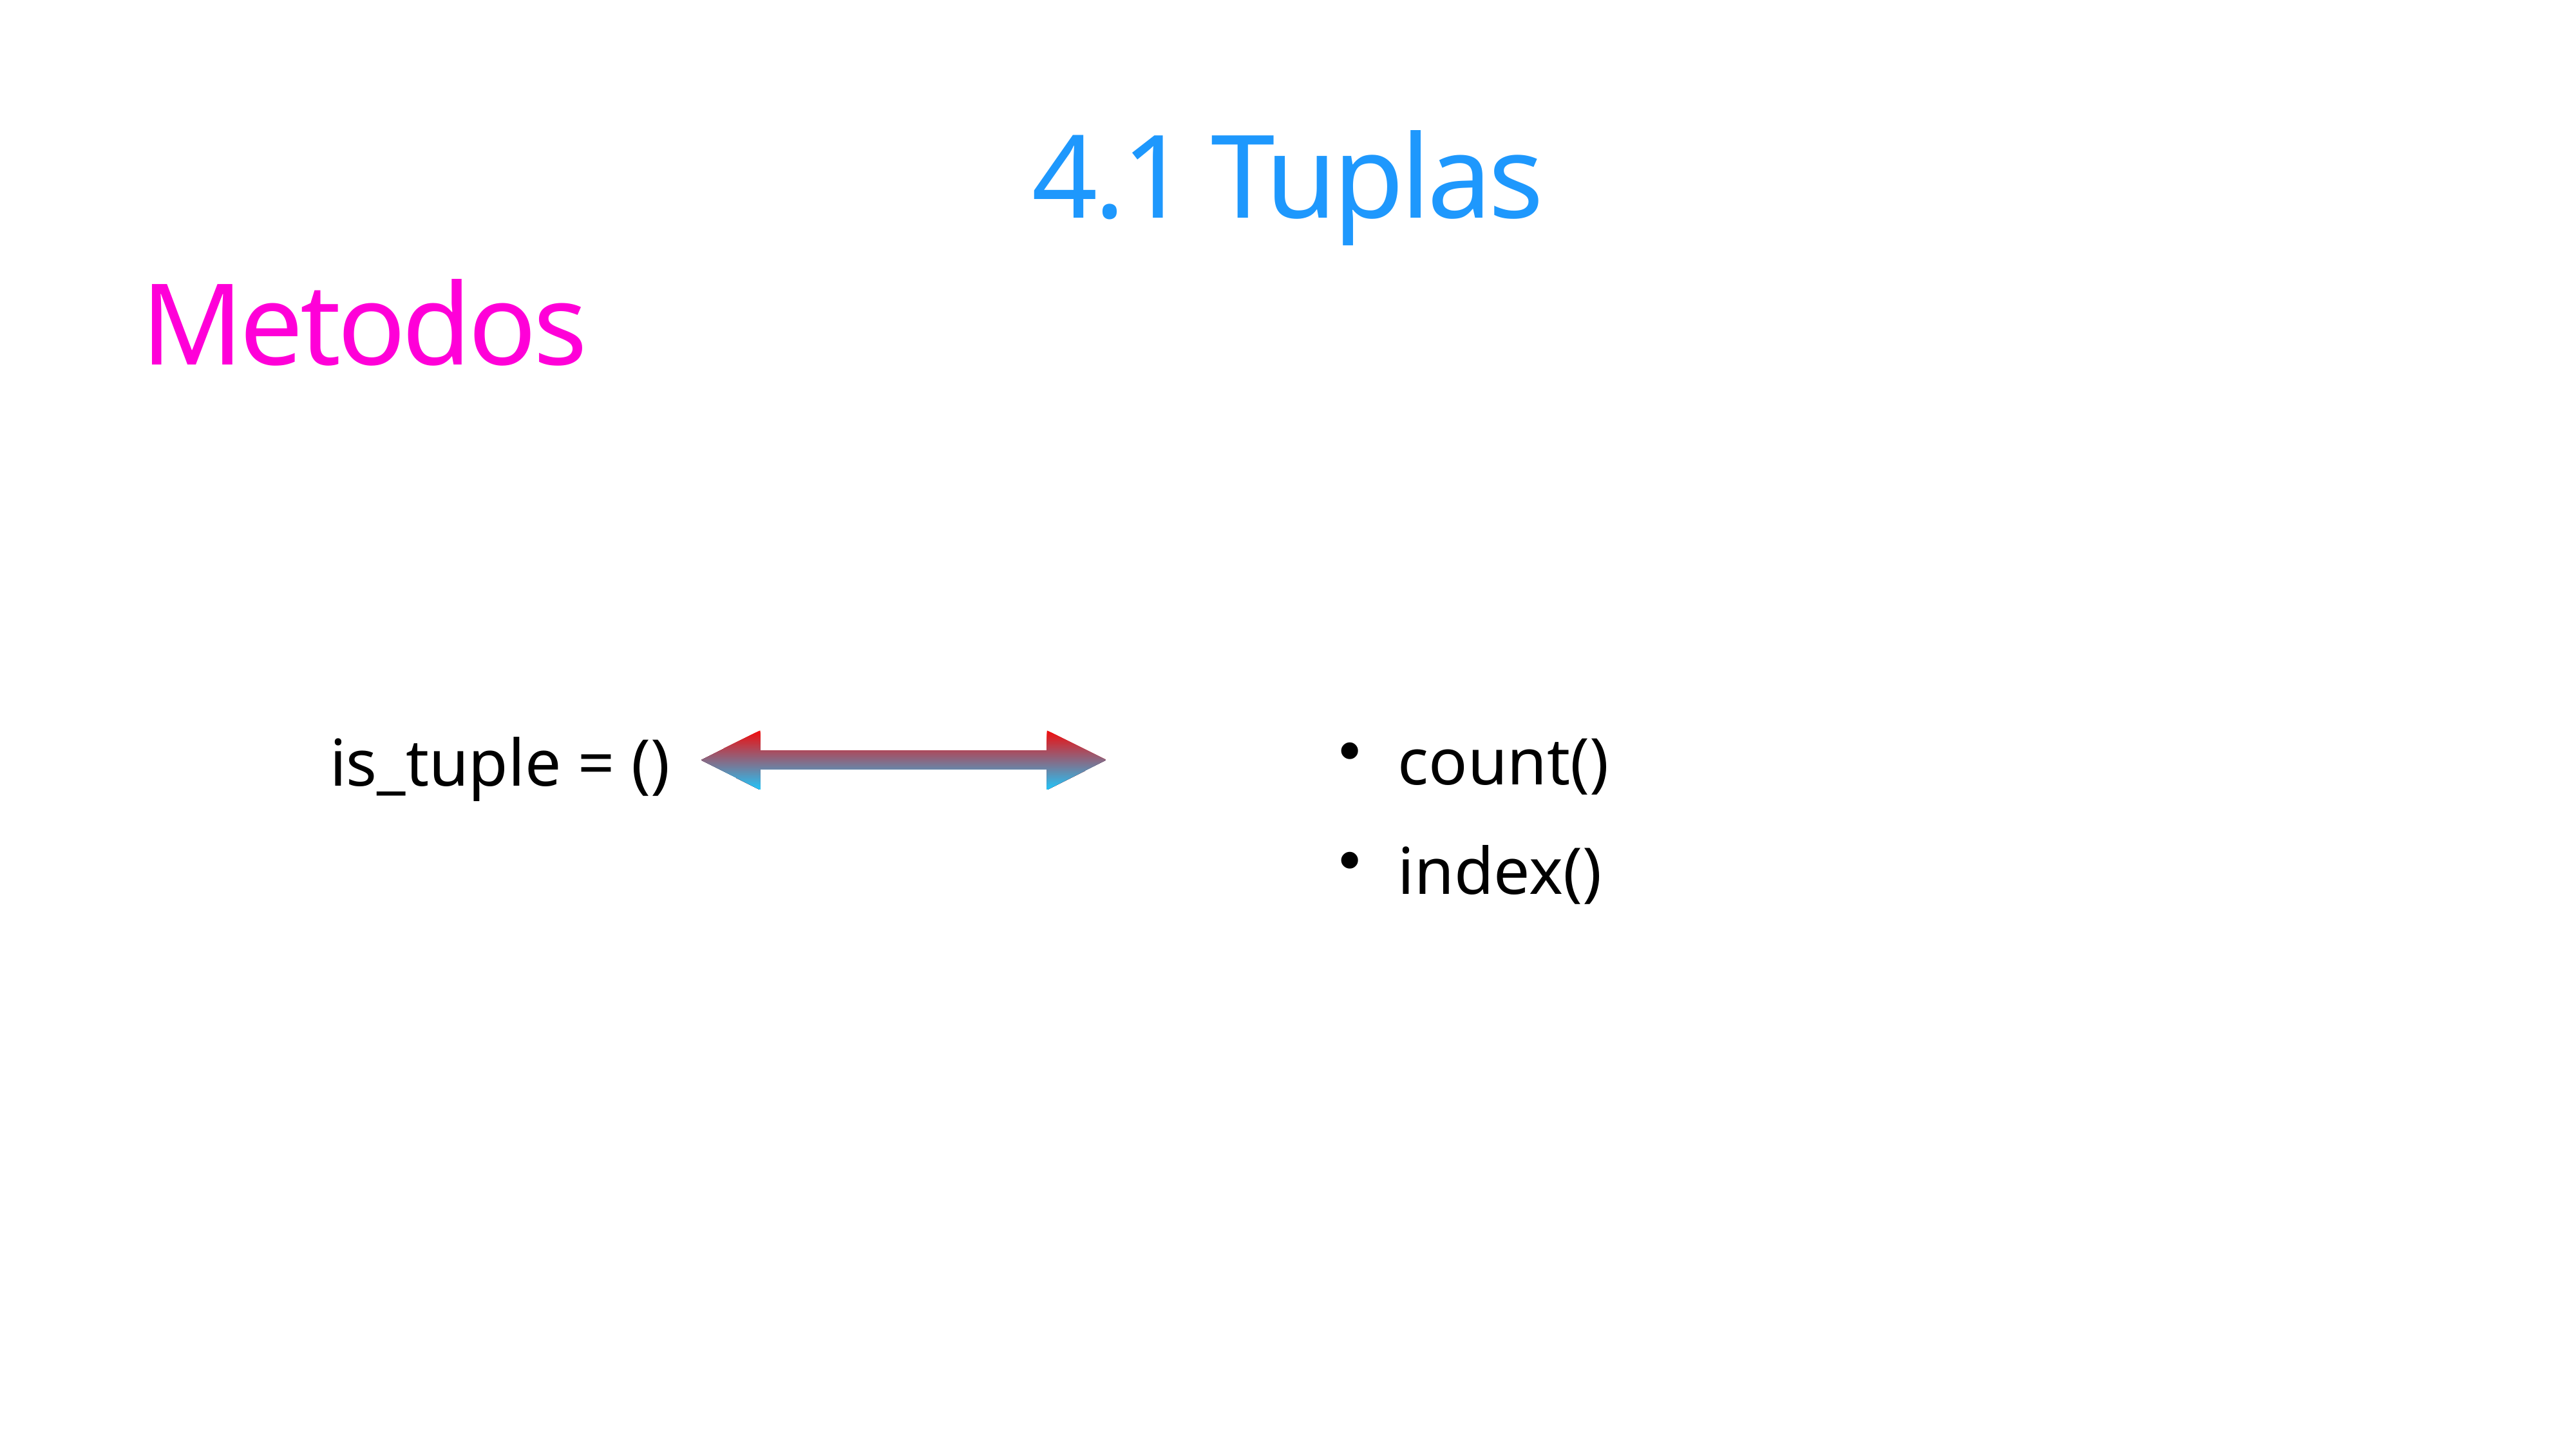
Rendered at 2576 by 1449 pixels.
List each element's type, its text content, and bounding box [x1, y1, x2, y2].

text_box is_tuple = () [324, 715, 748, 804]
text_box Metodos [135, 273, 2576, 392]
text_box count() index() [1333, 714, 1812, 913]
title 4.1 Tuplas [169, 83, 2407, 249]
text_box [701, 730, 1106, 790]
